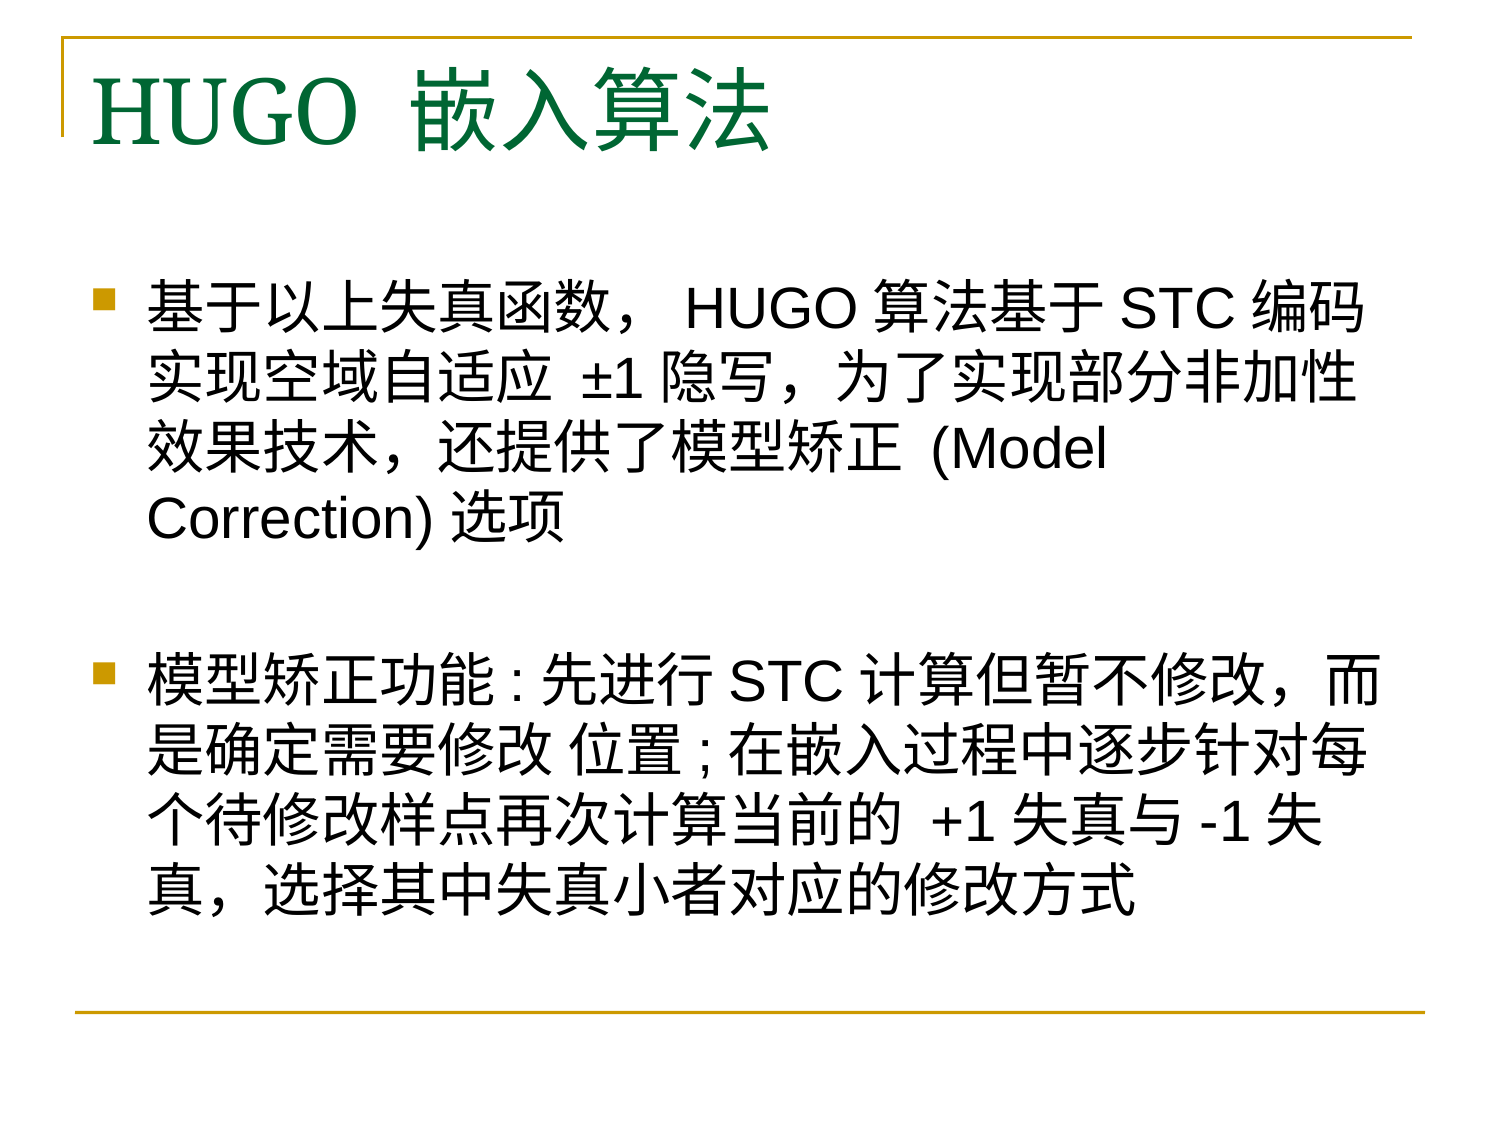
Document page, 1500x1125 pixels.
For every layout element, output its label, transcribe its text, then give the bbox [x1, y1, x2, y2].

title HUGO 嵌入算法 [75, 45, 1425, 233]
list 基于以上失真函数，HUGO算法基于STC编码实现空域自适应 ±1隐写，为了实现部分非加性效果技术，还提供了模型矫正 (Model Correction)选项 模型矫正功能:先进行STC计算但暂不修改，而是确定需要修改 位置;在嵌入过程中逐步针对每个待修改样点再次计算当前的 +1失真与-1失真，选择其中失真小者对应的修改方式 [75, 262, 1425, 1006]
